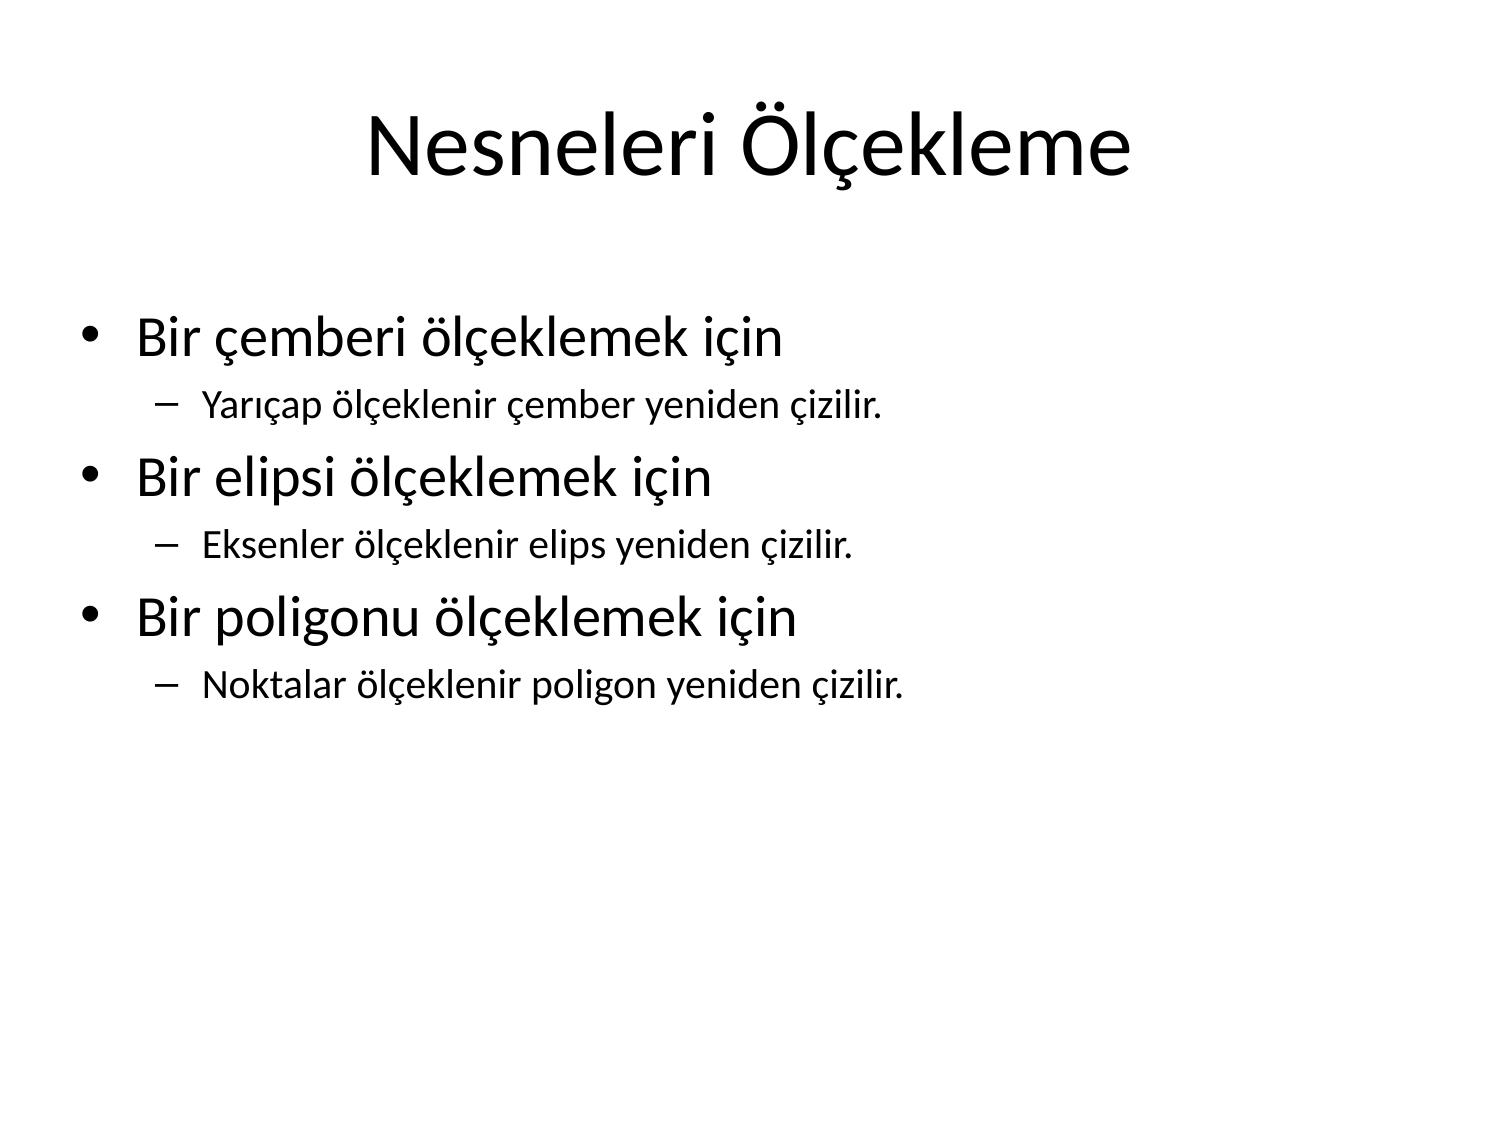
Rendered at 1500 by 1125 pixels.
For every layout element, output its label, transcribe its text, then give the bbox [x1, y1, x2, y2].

list Bir çemberi ölçeklemek için Yarıçap ölçeklenir çember yeniden çizilir. Bir elipsi ölçeklemek için Eksenler ölçeklenir elips yeniden çizilir. Bir poligonu ölçeklemek için Noktalar ölçeklenir poligon yeniden çizilir. [64, 290, 1400, 1012]
title Nesneleri Ölçekleme [75, 45, 1425, 233]
